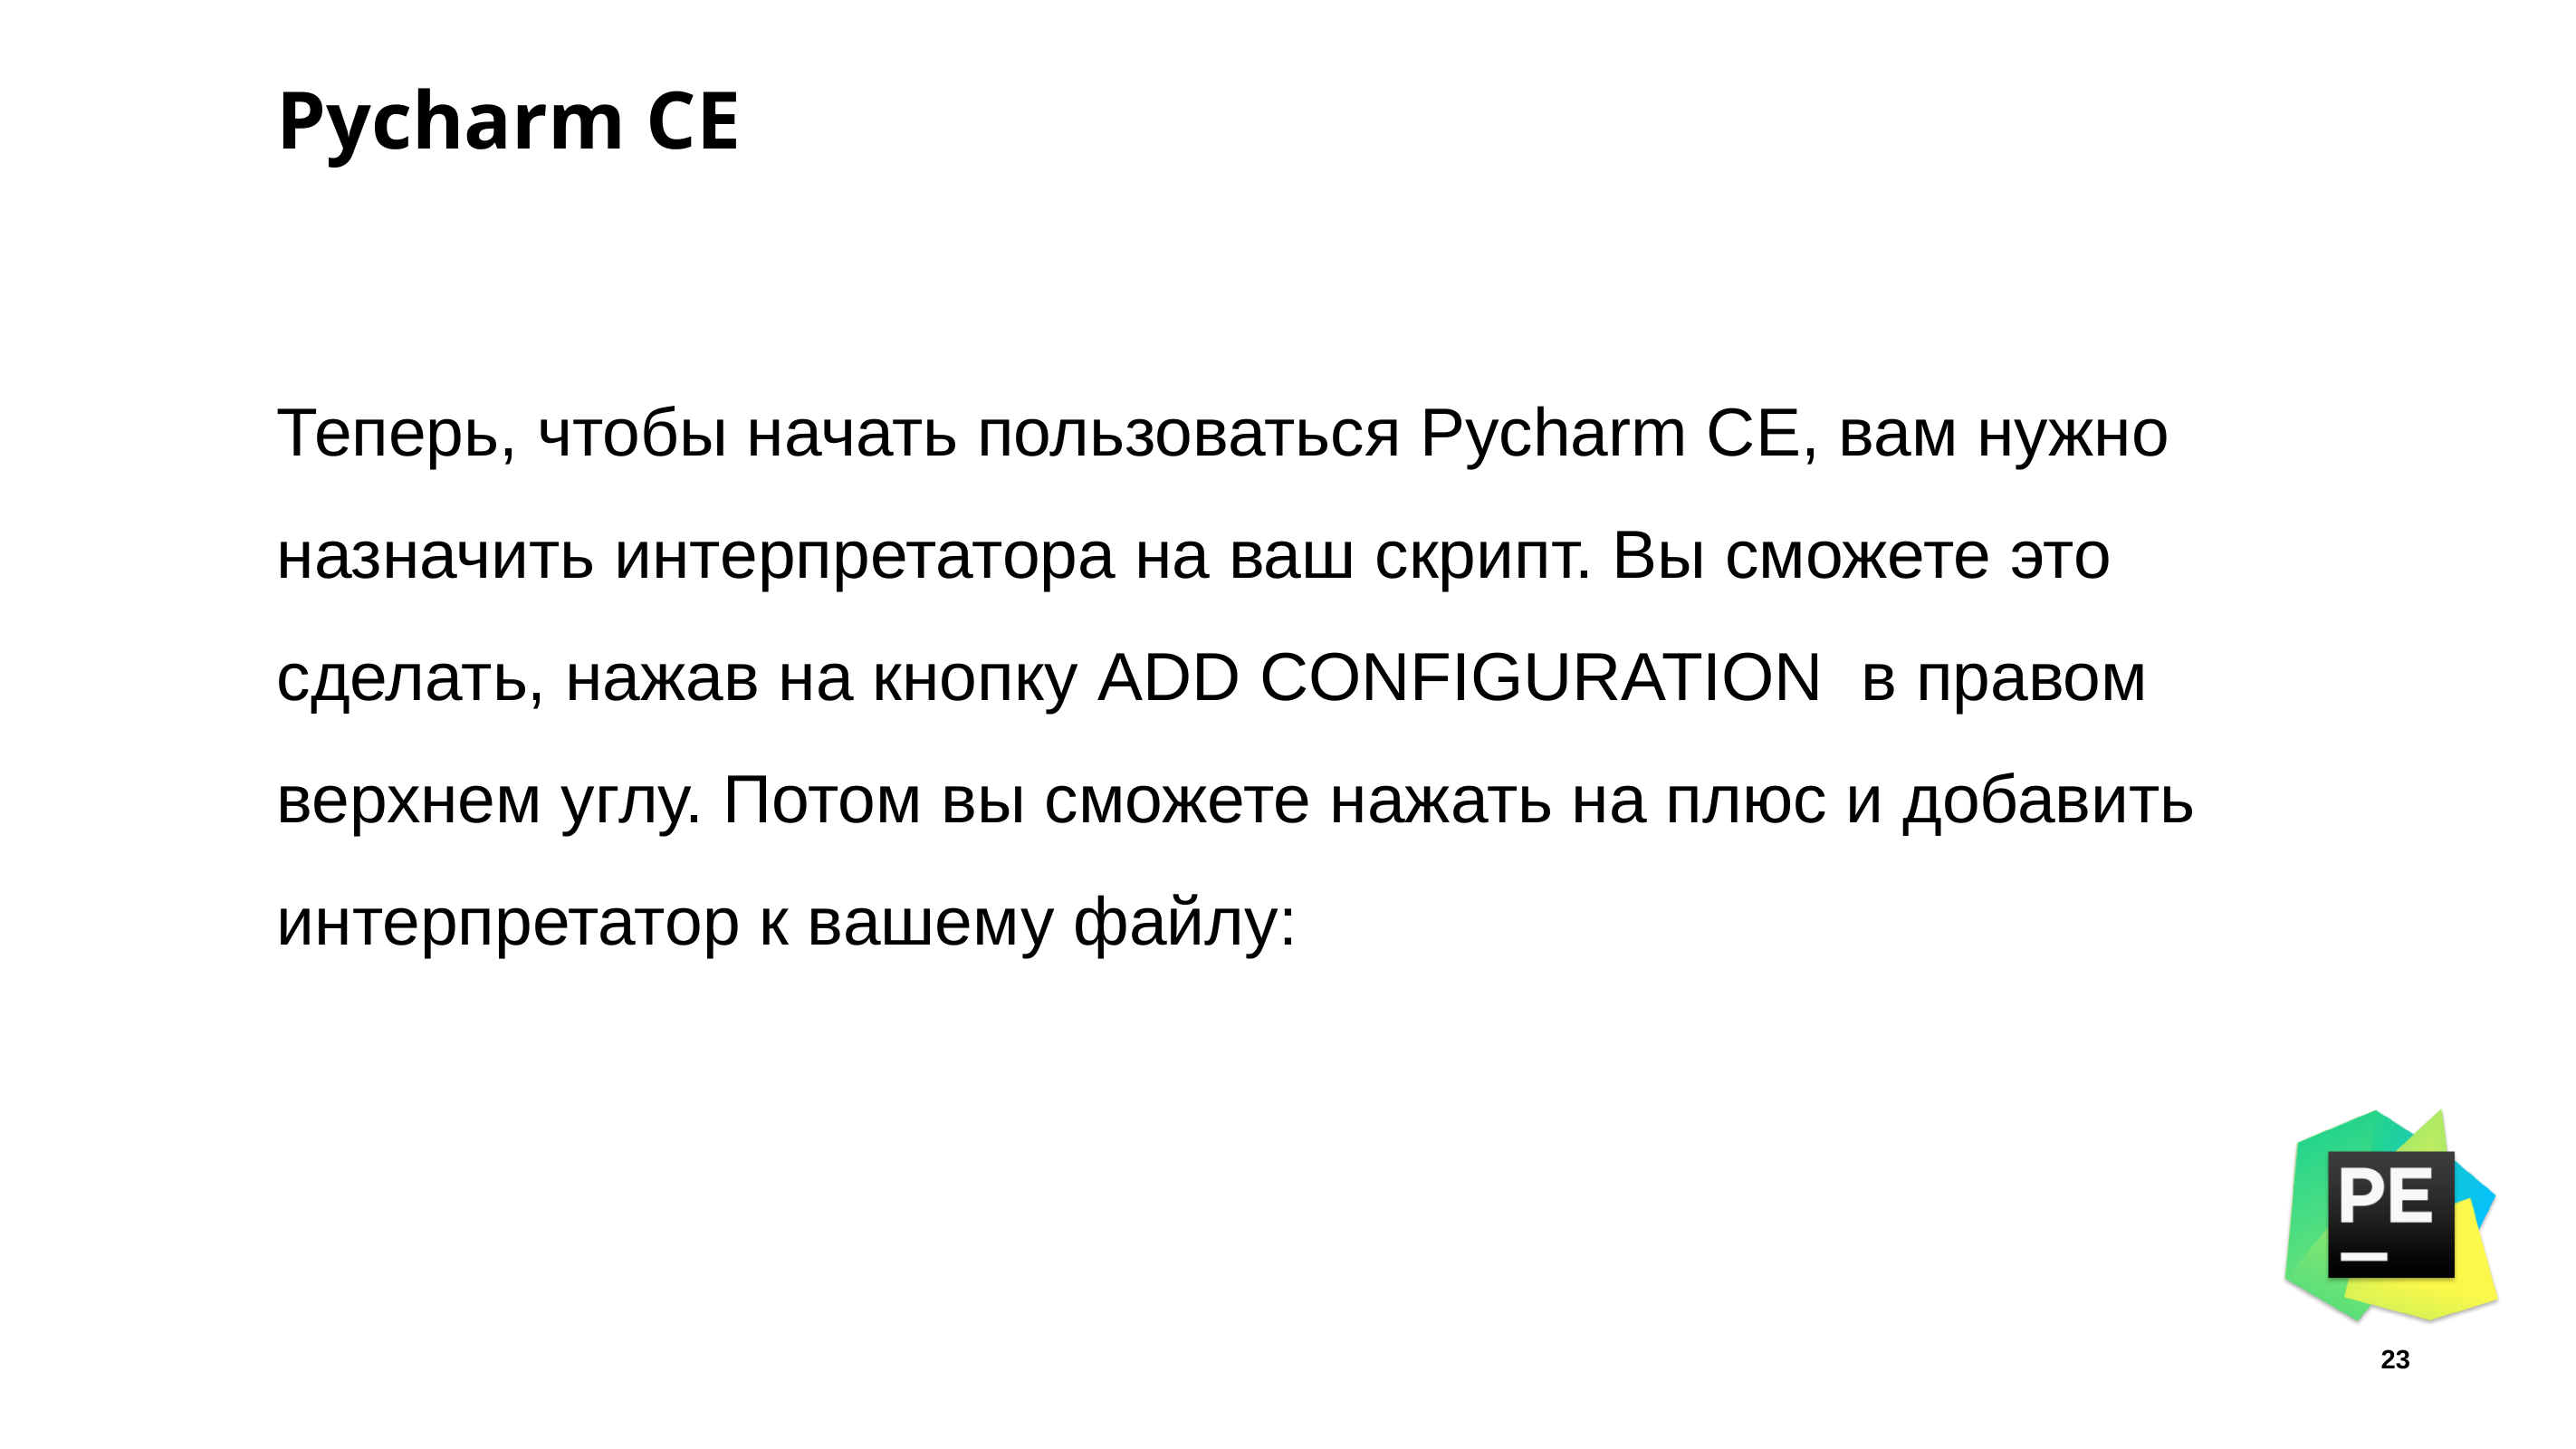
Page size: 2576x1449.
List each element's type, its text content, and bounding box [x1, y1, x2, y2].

text_box Теперь, чтобы начать пользоваться Pycharm CE, вам нужно назначить интерпретатора на ваш скрипт. Вы сможете это сделать, нажав на кнопку ADD CONFIGURATION в правом верхнем углу. Потом вы сможете нажать на плюс и добавить интерпретатор к вашему файлу: [276, 331, 2335, 975]
text_box Pycharm CE [276, 64, 2532, 231]
picture [2279, 1102, 2504, 1327]
text_box 23 [2279, 1333, 2416, 1383]
